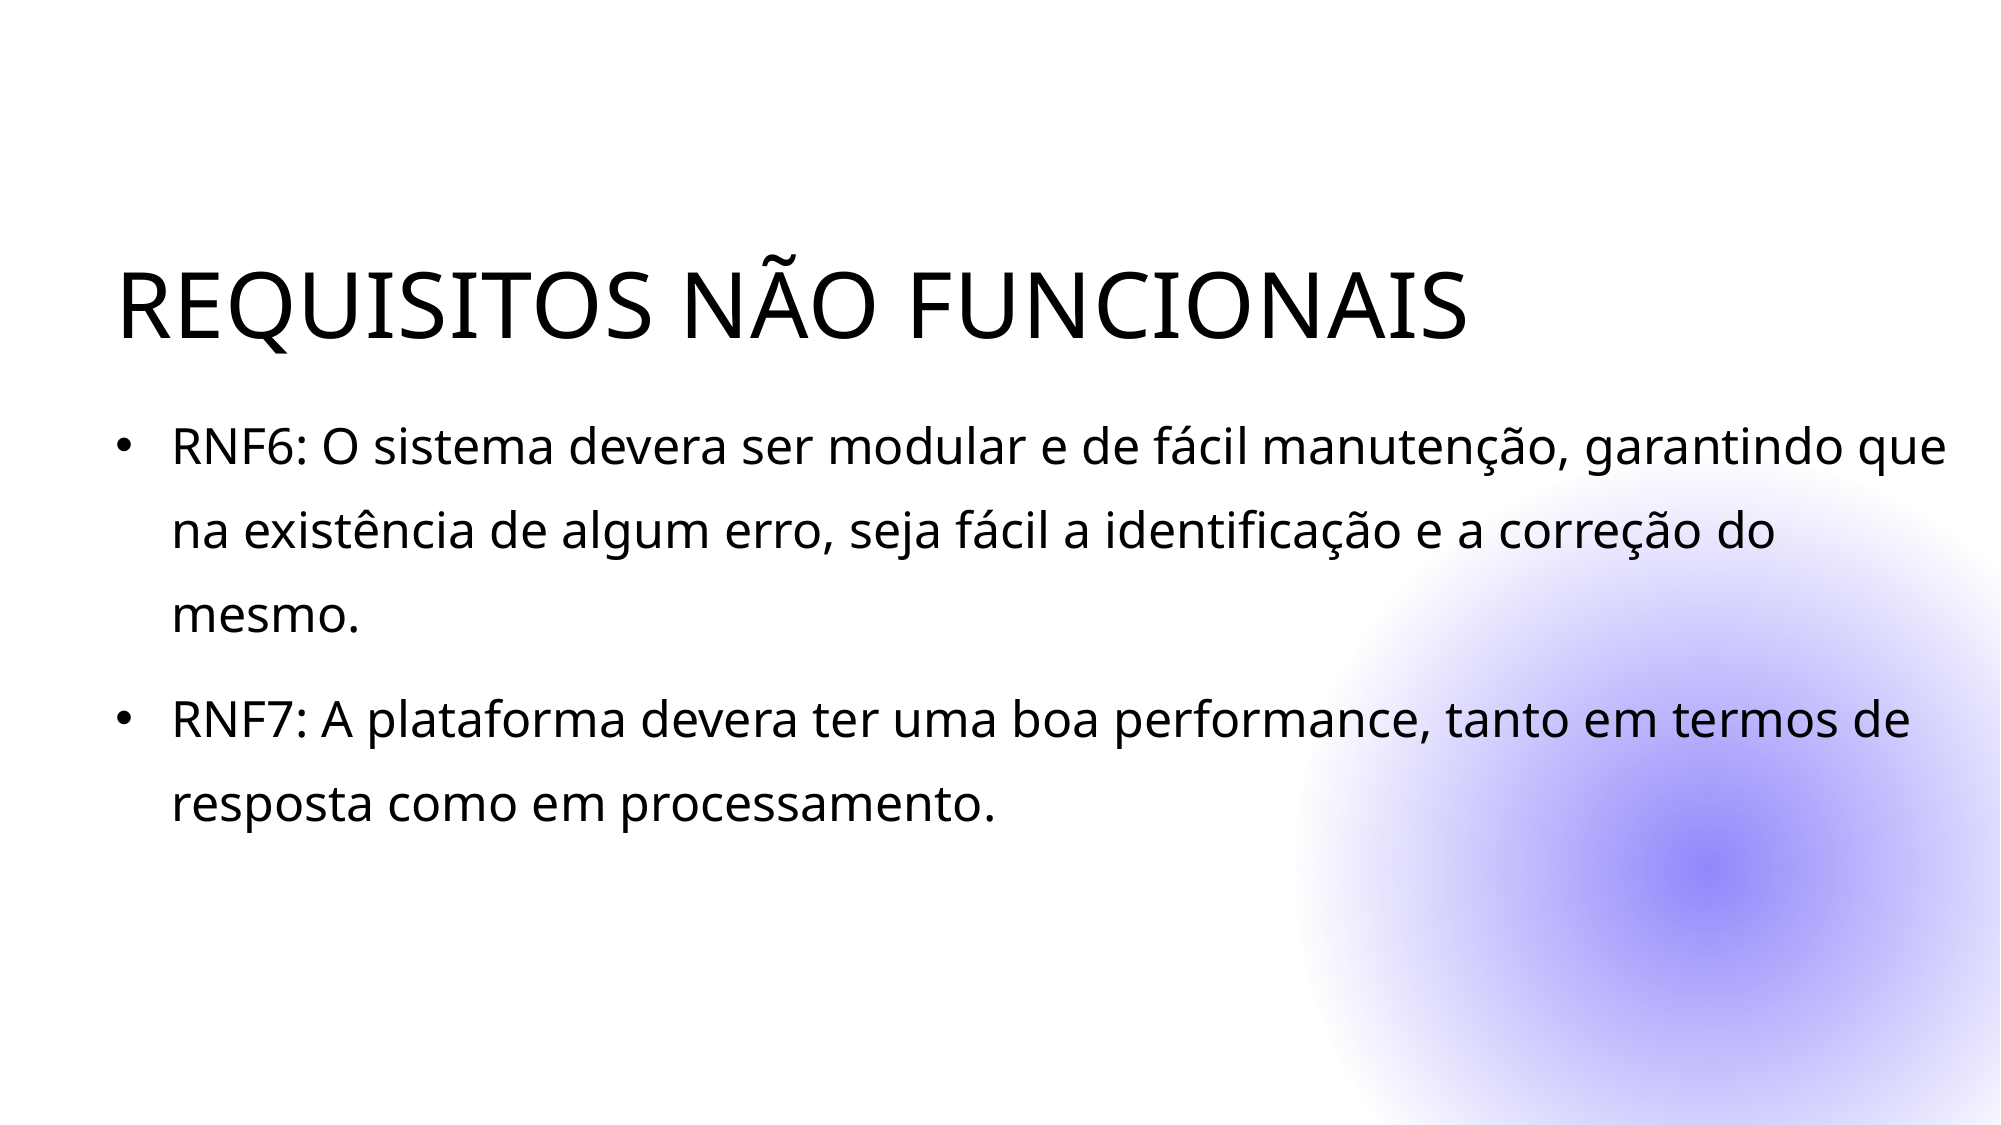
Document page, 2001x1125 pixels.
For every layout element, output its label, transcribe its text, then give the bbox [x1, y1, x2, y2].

title Requisitos não funcionais [100, 108, 1490, 364]
picture [1290, 451, 2000, 1125]
list RNF6: O sistema devera ser modular e de fácil manutenção, garantindo que na existência de algum erro, seja fácil a identificação e a correção do mesmo. RNF7: A plataforma devera ter uma boa performance, tanto em termos de resposta como em processamento. [100, 382, 1965, 989]
